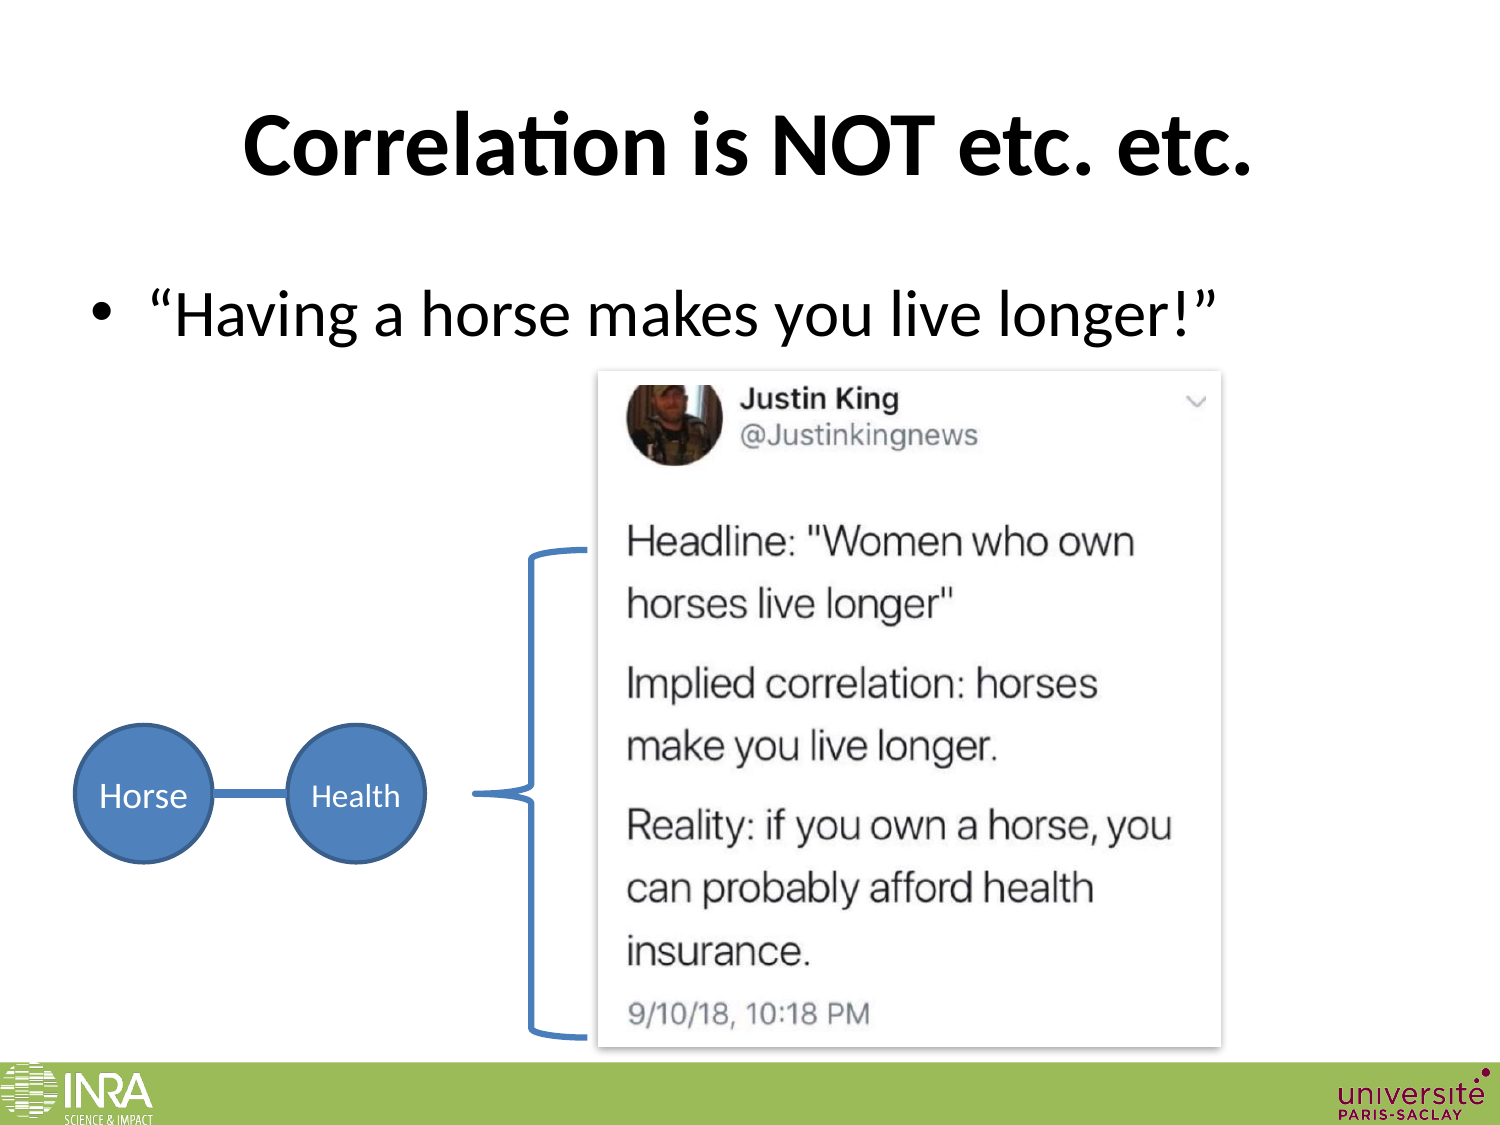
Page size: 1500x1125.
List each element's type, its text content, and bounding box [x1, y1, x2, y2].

text_box Horse [72, 722, 215, 865]
picture [612, 384, 1207, 1034]
title Correlation is NOT etc. etc. [75, 45, 1425, 233]
picture [1339, 1068, 1490, 1120]
list “Having a horse makes you live longer!” [75, 262, 1425, 1005]
text_box Health [285, 722, 428, 865]
picture [0, 1062, 153, 1125]
text_box [474, 549, 588, 1039]
